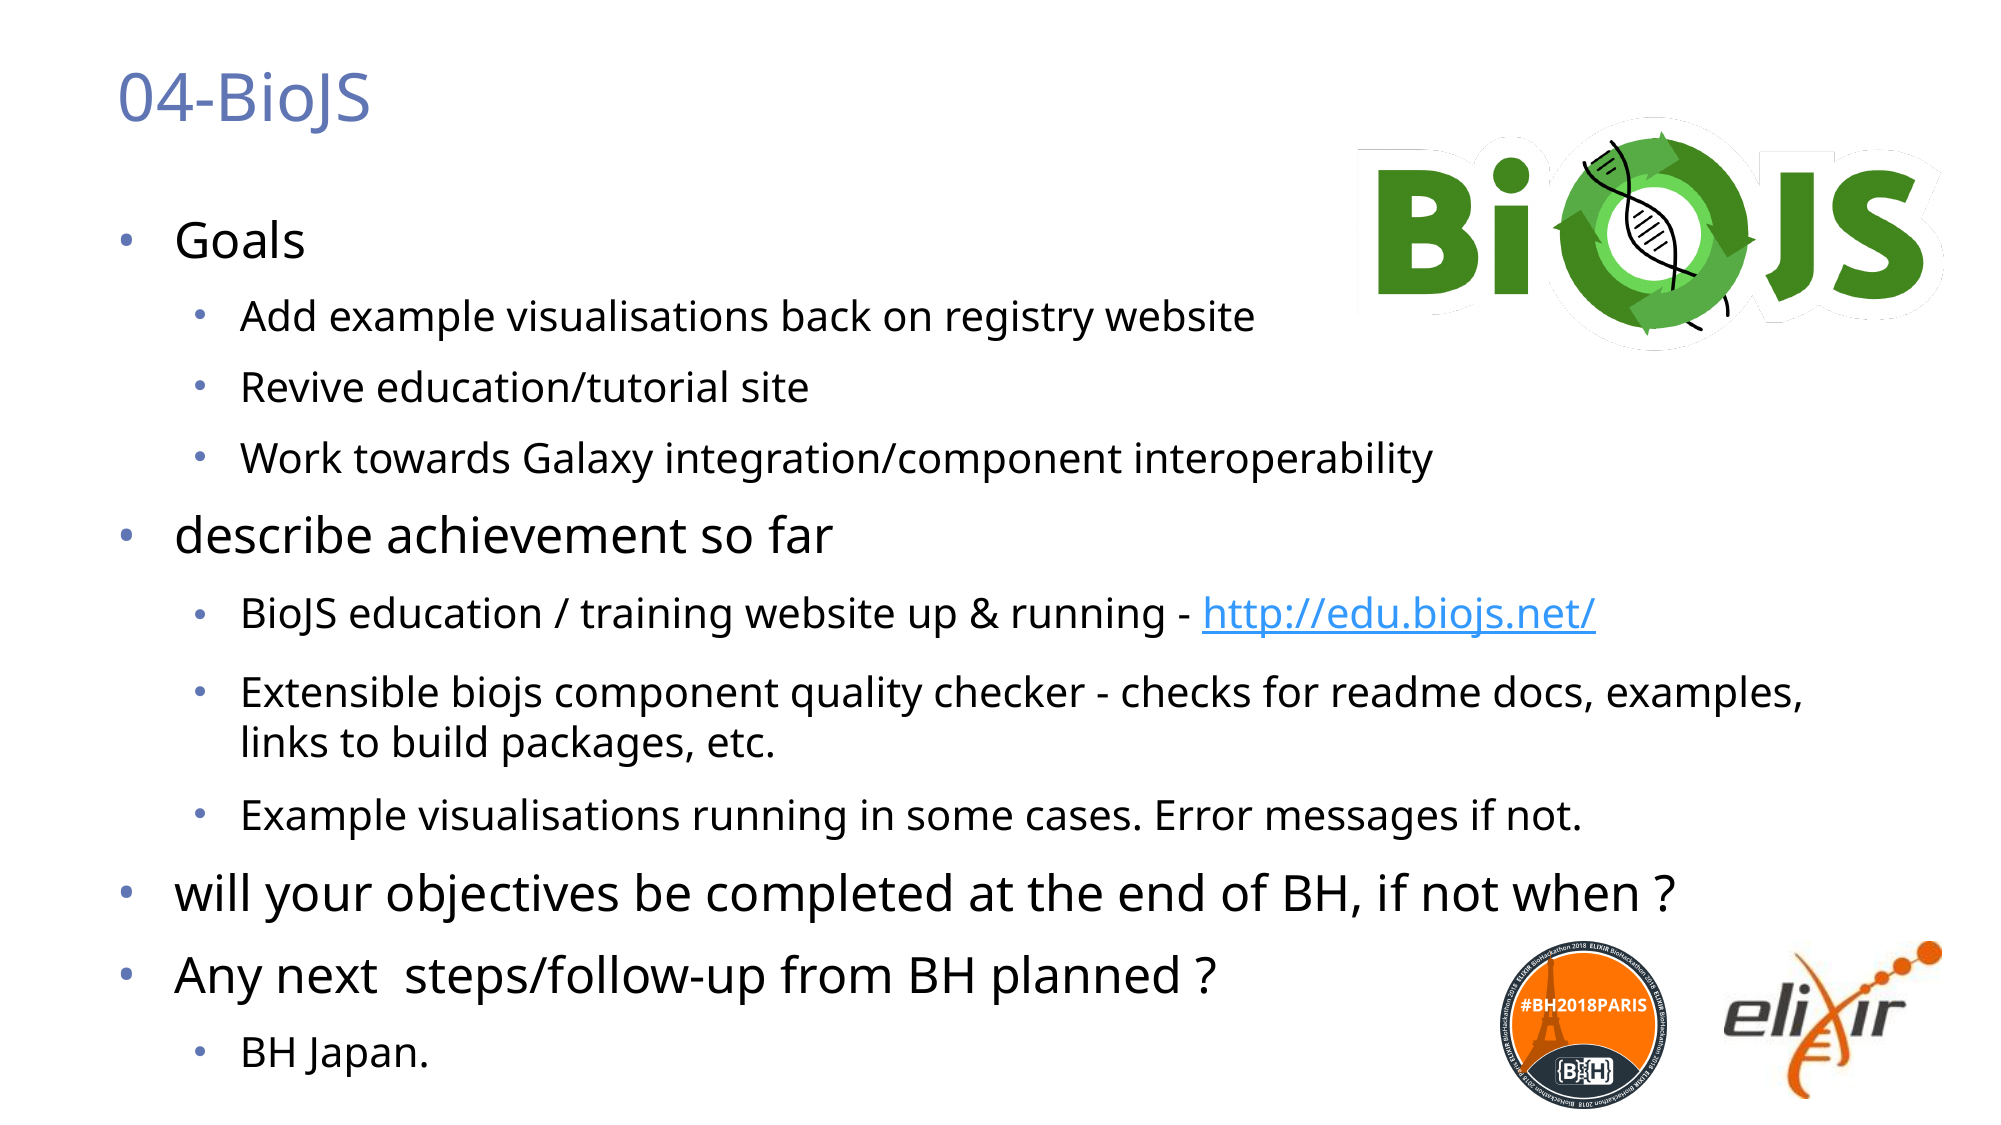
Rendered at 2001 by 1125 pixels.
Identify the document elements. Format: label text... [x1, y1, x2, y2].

picture [1499, 941, 1667, 1109]
picture [1355, 14, 1987, 774]
picture [1724, 941, 1942, 1099]
title 04-BioJS [117, 54, 1350, 161]
list Goals Add example visualisations back on registry website Revive education/tutorial site Work towards Galaxy integration/component interoperability describe achievement so far BioJS education / training website up & running - http://edu.biojs.net/ Extensible biojs component quality checker - checks for readme docs, examples, links to build packages, etc. Example visualisations running in some cases. Error messages if not. will your objectives be completed at the end of BH, if not when ? Any next steps/follow-up from BH planned ? BH Japan. [117, 208, 1902, 1026]
